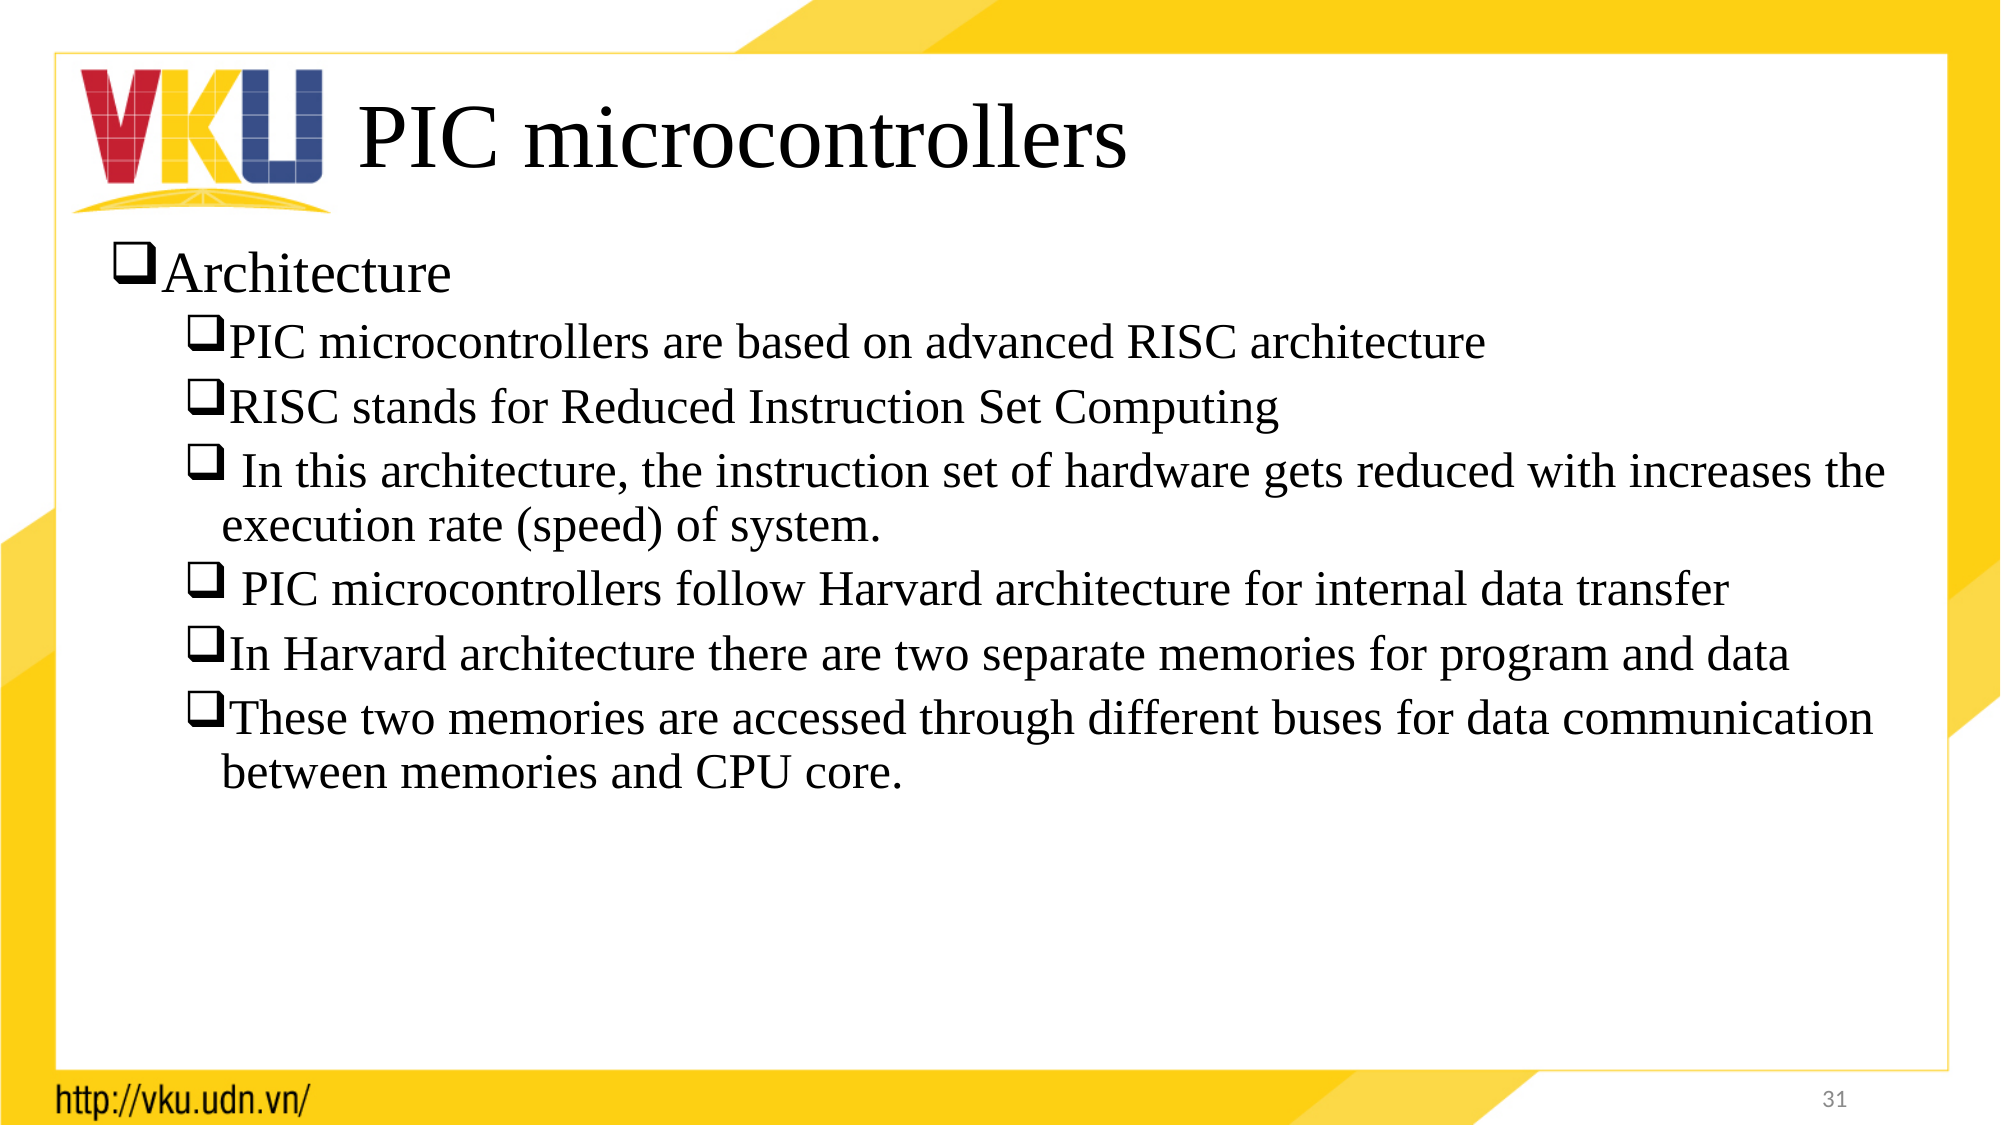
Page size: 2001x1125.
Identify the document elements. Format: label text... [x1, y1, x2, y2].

picture [0, 0, 2001, 1125]
title PIC microcontrollers [342, 59, 1870, 215]
list Architecture PIC microcontrollers are based on advanced RISC architecture RISC stands for Reduced Instruction Set Computing In this architecture, the instruction set of hardware gets reduced with increases the execution rate (speed) of system. PIC microcontrollers follow Harvard architecture for internal data transfer In Harvard architecture there are two separate memories for program and data These two memories are accessed through different buses for data communication between memories and CPU core. [94, 234, 1915, 1033]
slide_number <number> [1412, 1071, 1863, 1125]
